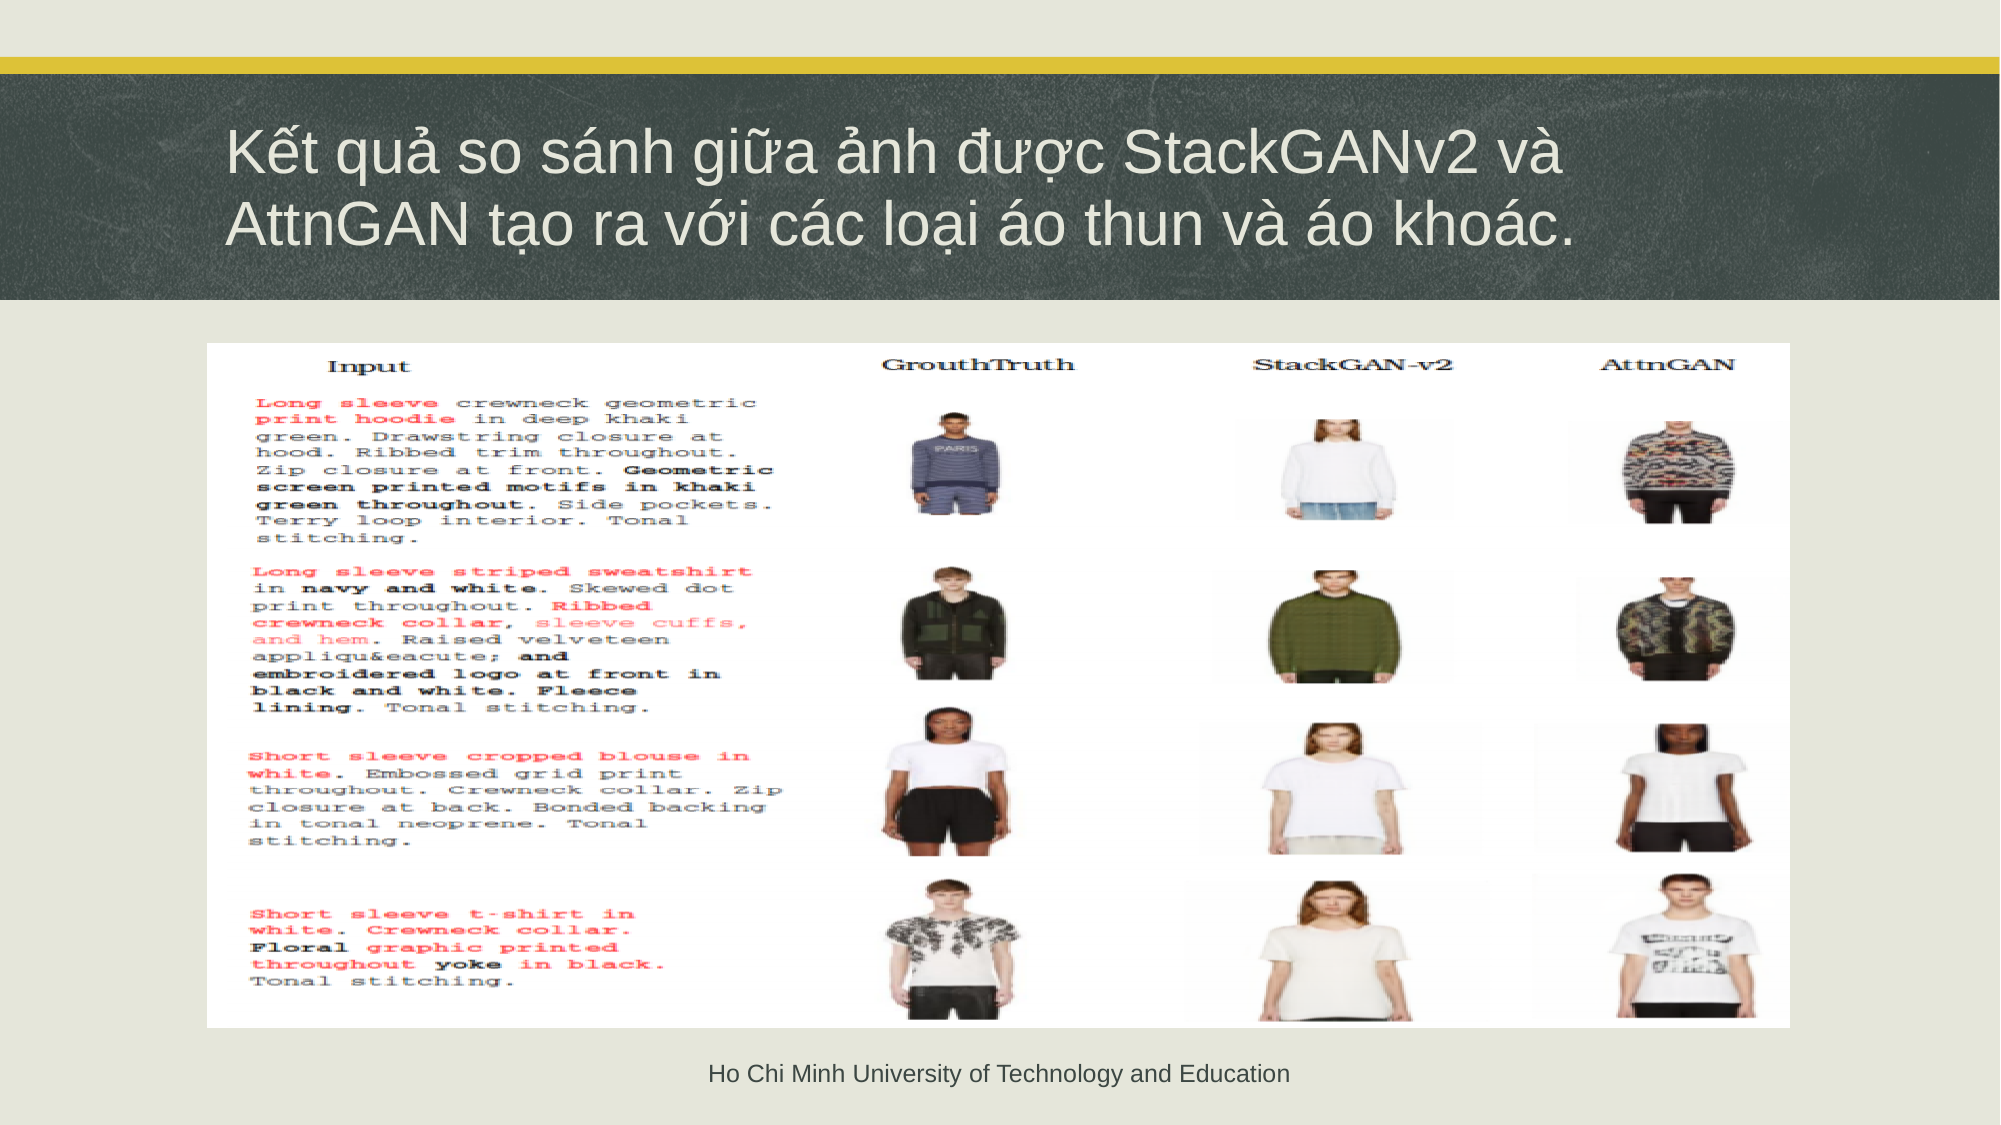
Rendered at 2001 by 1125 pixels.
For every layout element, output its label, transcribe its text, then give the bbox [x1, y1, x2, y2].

title Kết quả so sánh giữa ảnh được StackGANv2 và AttnGAN tạo ra với các loại áo thun và áo khoác. [210, 76, 1790, 300]
picture [0, 74, 2000, 300]
footer Ho Chi Minh University of Technology and Education [533, 1042, 1467, 1103]
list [207, 343, 1790, 1028]
